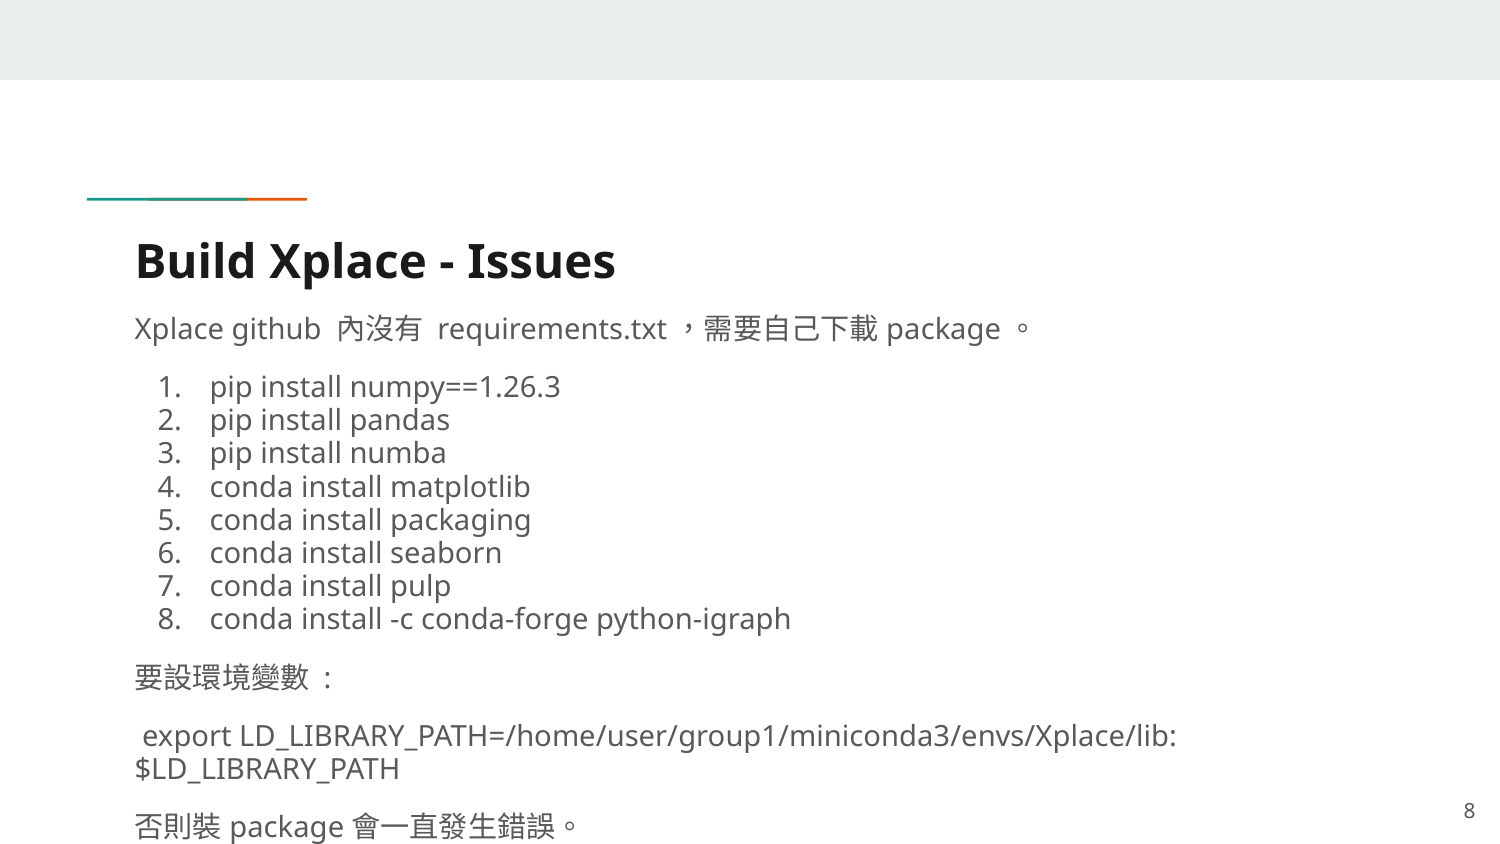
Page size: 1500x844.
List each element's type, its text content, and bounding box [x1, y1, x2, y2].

list Xplace github 內沒有 requirements.txt，需要自己下載package。 pip install numpy==1.26.3 pip install pandas pip install numba conda install matplotlib conda install packaging conda install seaborn conda install pulp conda install -c conda-forge python-igraph 要設環境變數 : export LD_LIBRARY_PATH=/home/user/group1/miniconda3/envs/Xplace/lib:$LD_LIBRARY_PATH 否則裝package會一直發生錯誤。 [119, 297, 1381, 804]
title Build Xplace - Issues [119, 216, 1381, 297]
slide_number ‹#› [1400, 779, 1491, 844]
